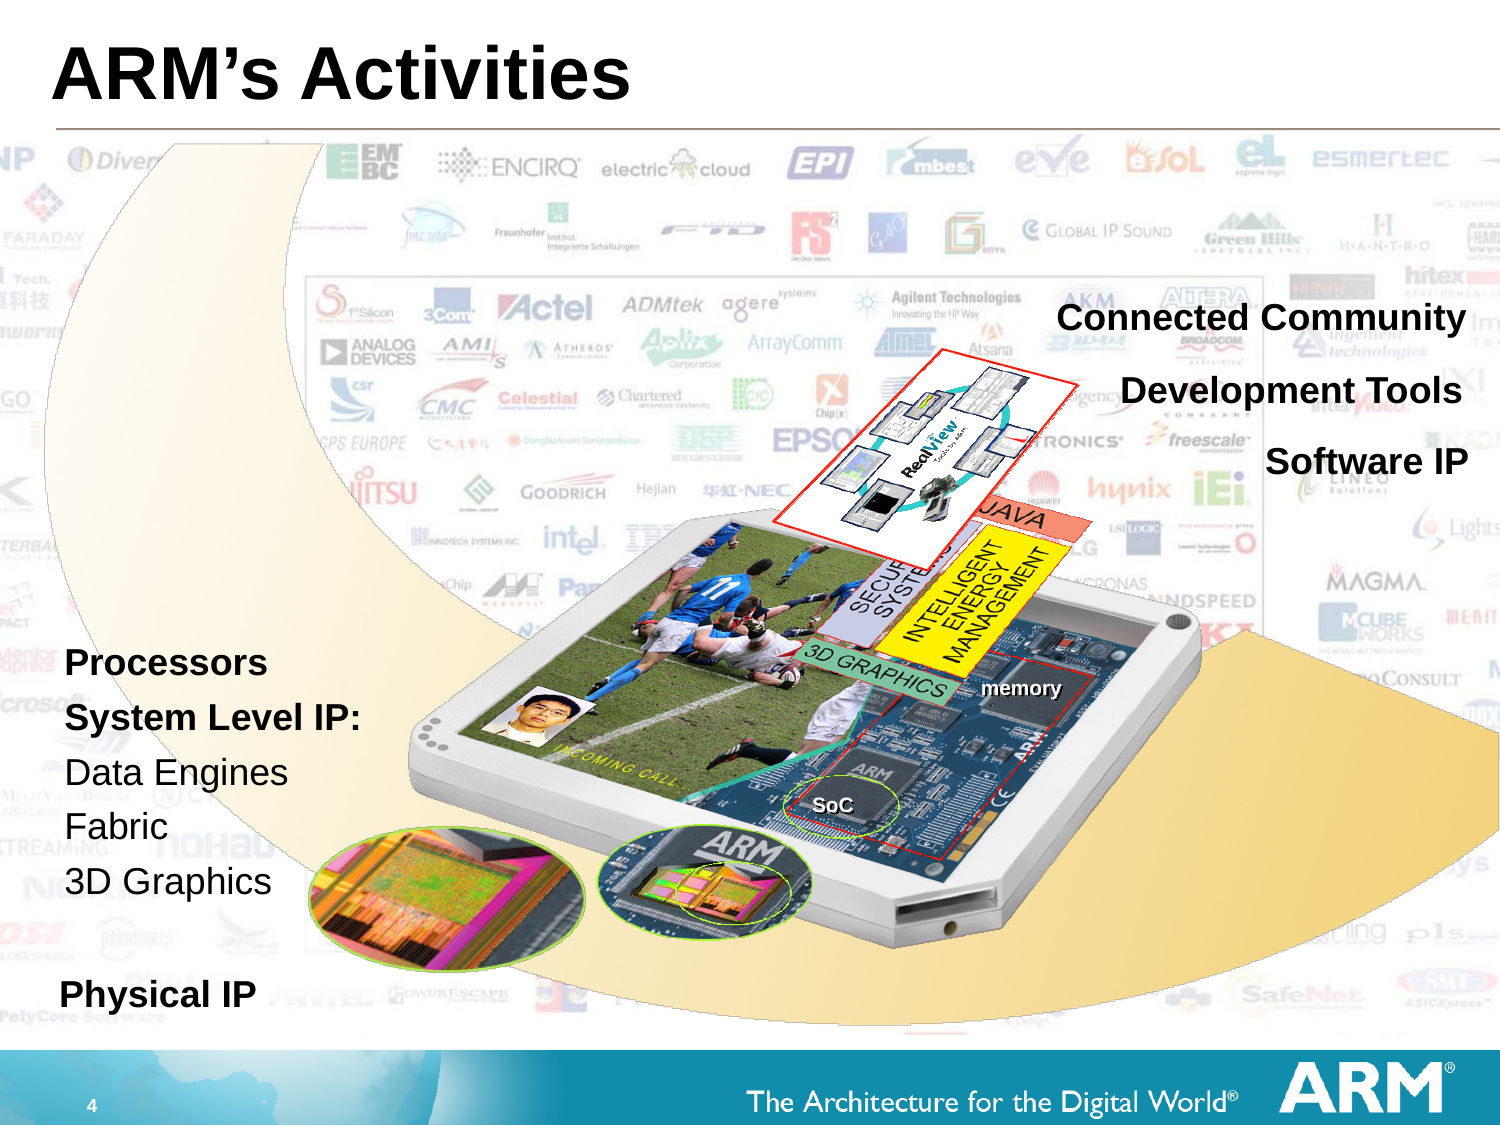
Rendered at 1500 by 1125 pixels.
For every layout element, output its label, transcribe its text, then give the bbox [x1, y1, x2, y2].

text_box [768, 342, 1084, 577]
picture [0, 84, 1500, 1125]
title ARM’s Activities [35, 1, 1476, 83]
